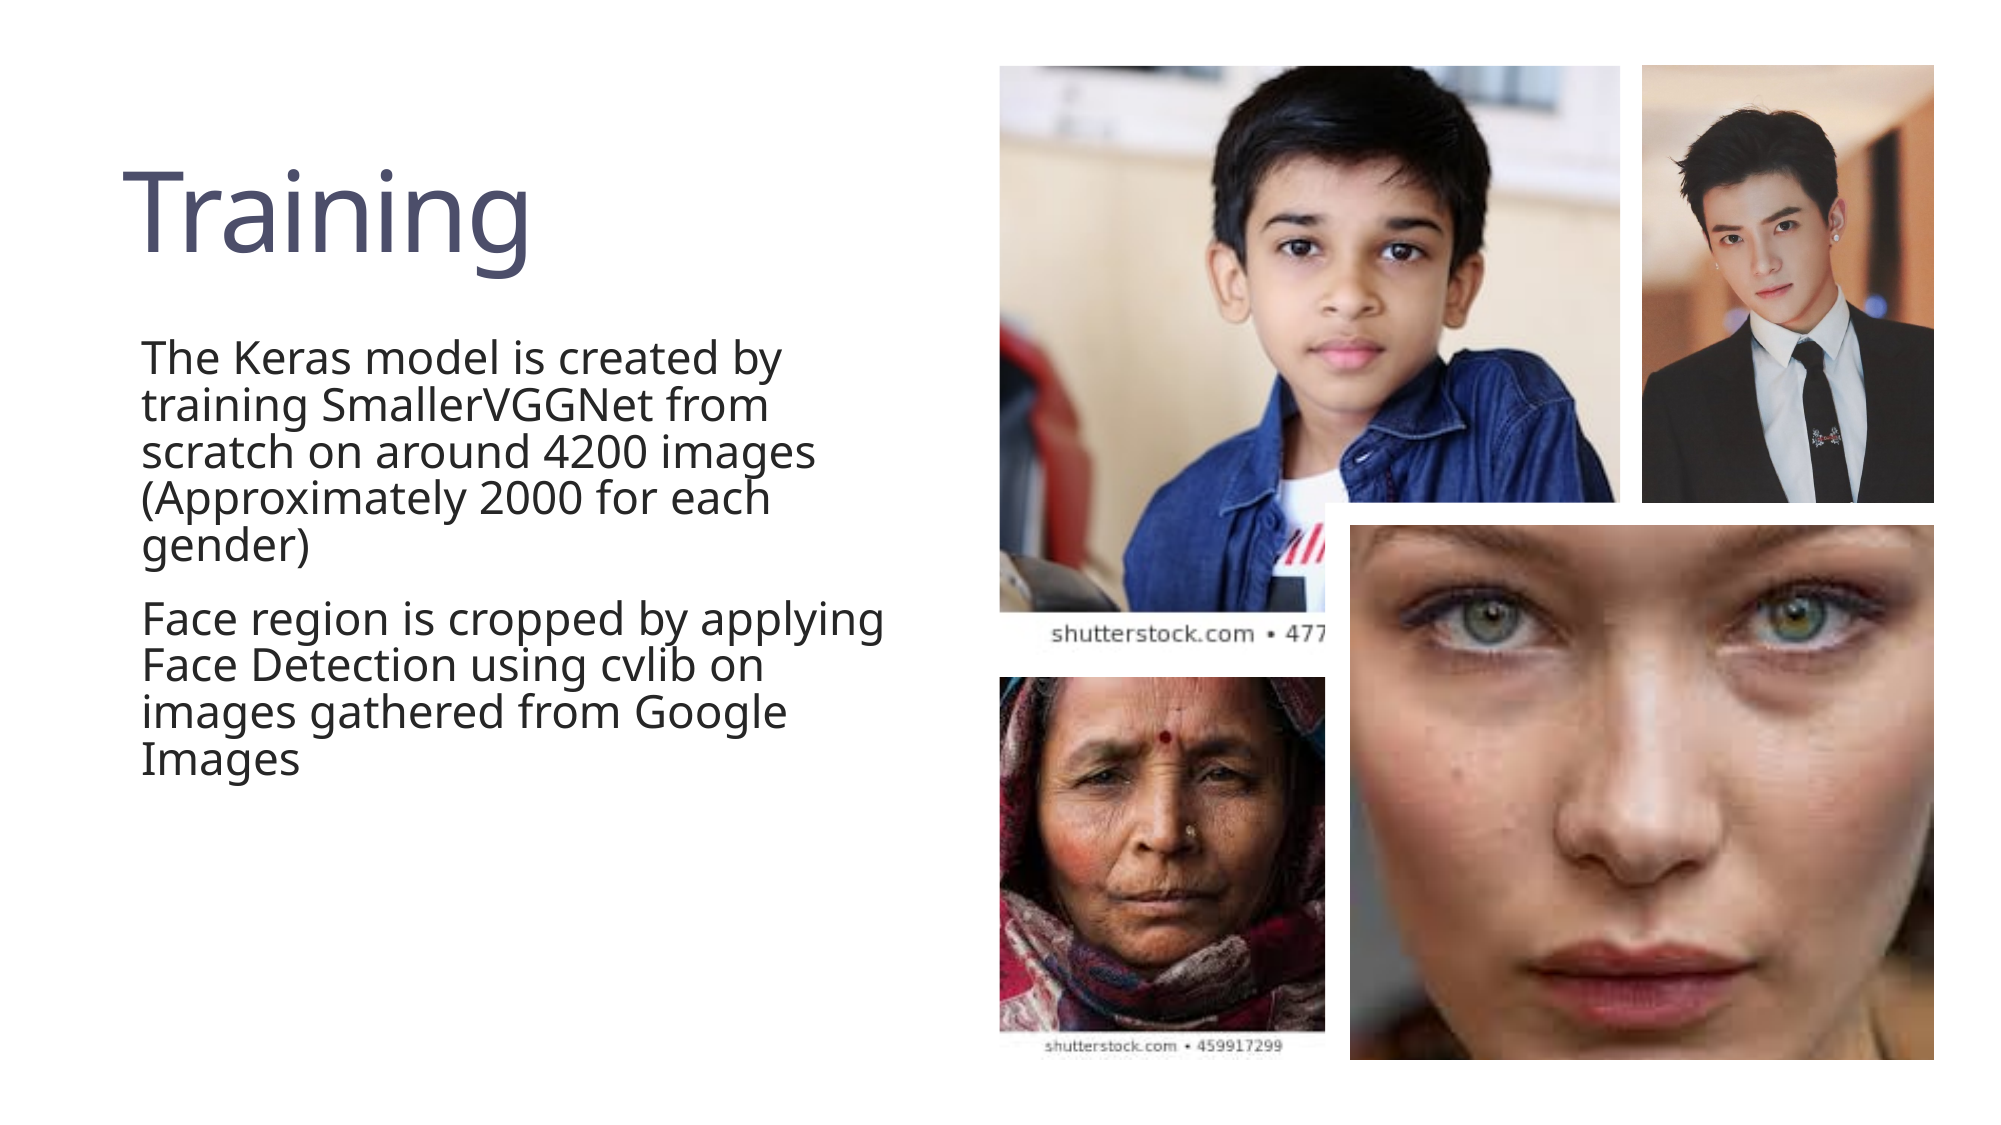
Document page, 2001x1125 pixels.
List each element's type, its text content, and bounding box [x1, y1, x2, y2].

picture [1641, 65, 1935, 503]
title Training [107, 81, 946, 354]
list The Keras model is created by training SmallerVGGNet from scratch on around 4200 images (Approximately 2000 for each gender) Face region is cropped by applying Face Detection using cvlib on images gathered from Google Images [111, 329, 949, 948]
picture [999, 65, 1935, 1060]
picture [999, 677, 1326, 1060]
